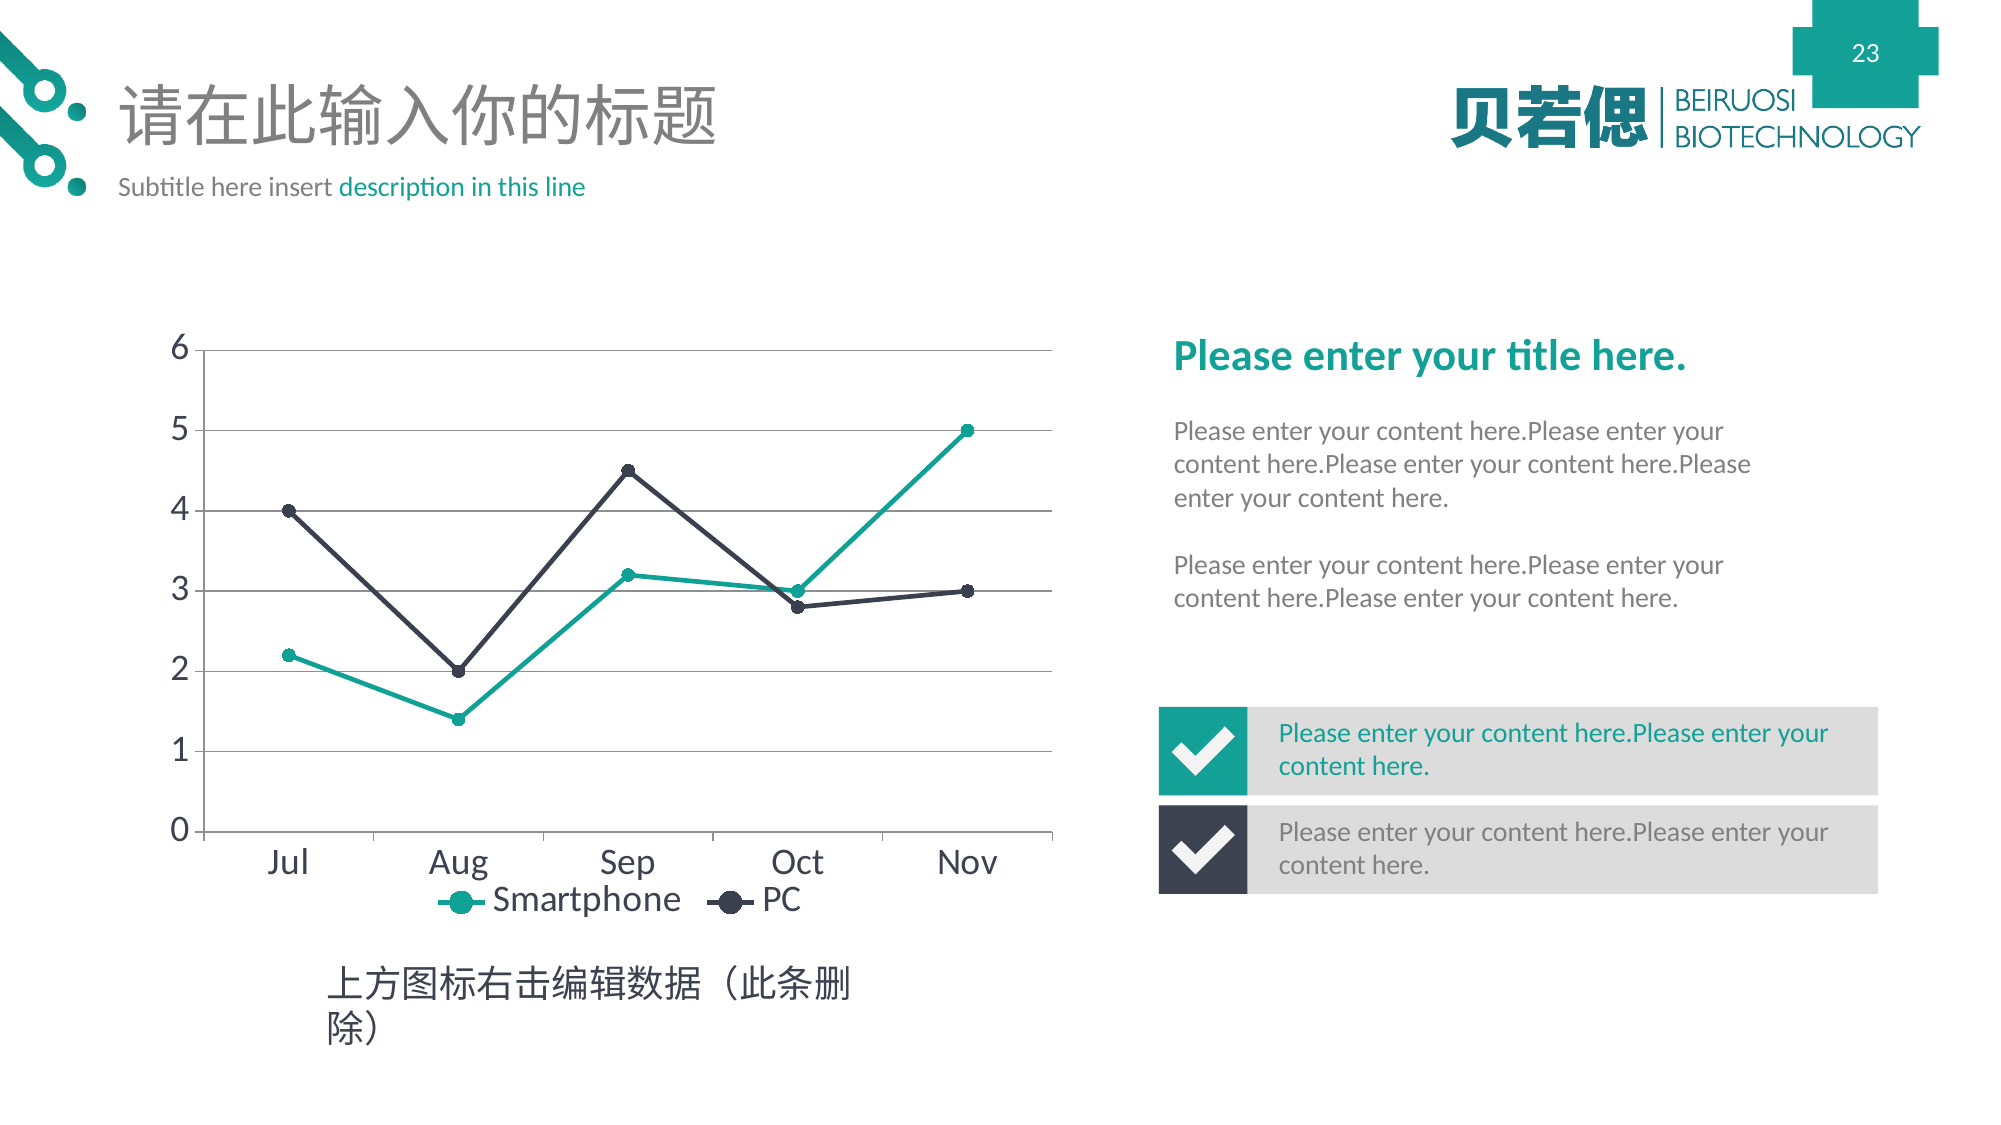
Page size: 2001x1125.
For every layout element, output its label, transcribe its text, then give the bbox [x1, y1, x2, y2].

text_box [1157, 803, 1250, 896]
text_box 上方图标右击编辑数据（此条删除） [311, 969, 922, 1058]
text_box [1157, 705, 1250, 798]
text_box Subtitle here insert description in this line [103, 161, 601, 210]
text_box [1812, 0, 1919, 109]
picture [0, 31, 86, 196]
text_box Please enter your content here.Please enter your content here. [1264, 707, 1862, 789]
chart [151, 318, 1071, 961]
text_box [1171, 824, 1235, 875]
text_box [1171, 726, 1235, 776]
text_box Please enter your content here.Please enter your content here. [1264, 805, 1862, 888]
text_box [1250, 705, 1880, 798]
text_box Please enter your title here. Please enter your content here.Please enter your content here.Please enter your content here.Please enter your content here. Please enter your content here.Please enter your content here.Please enter your content here. [1158, 318, 1805, 621]
text_box [1250, 803, 1880, 896]
text_box 请在此输入你的标题 [102, 65, 734, 161]
picture [1434, 49, 1947, 177]
